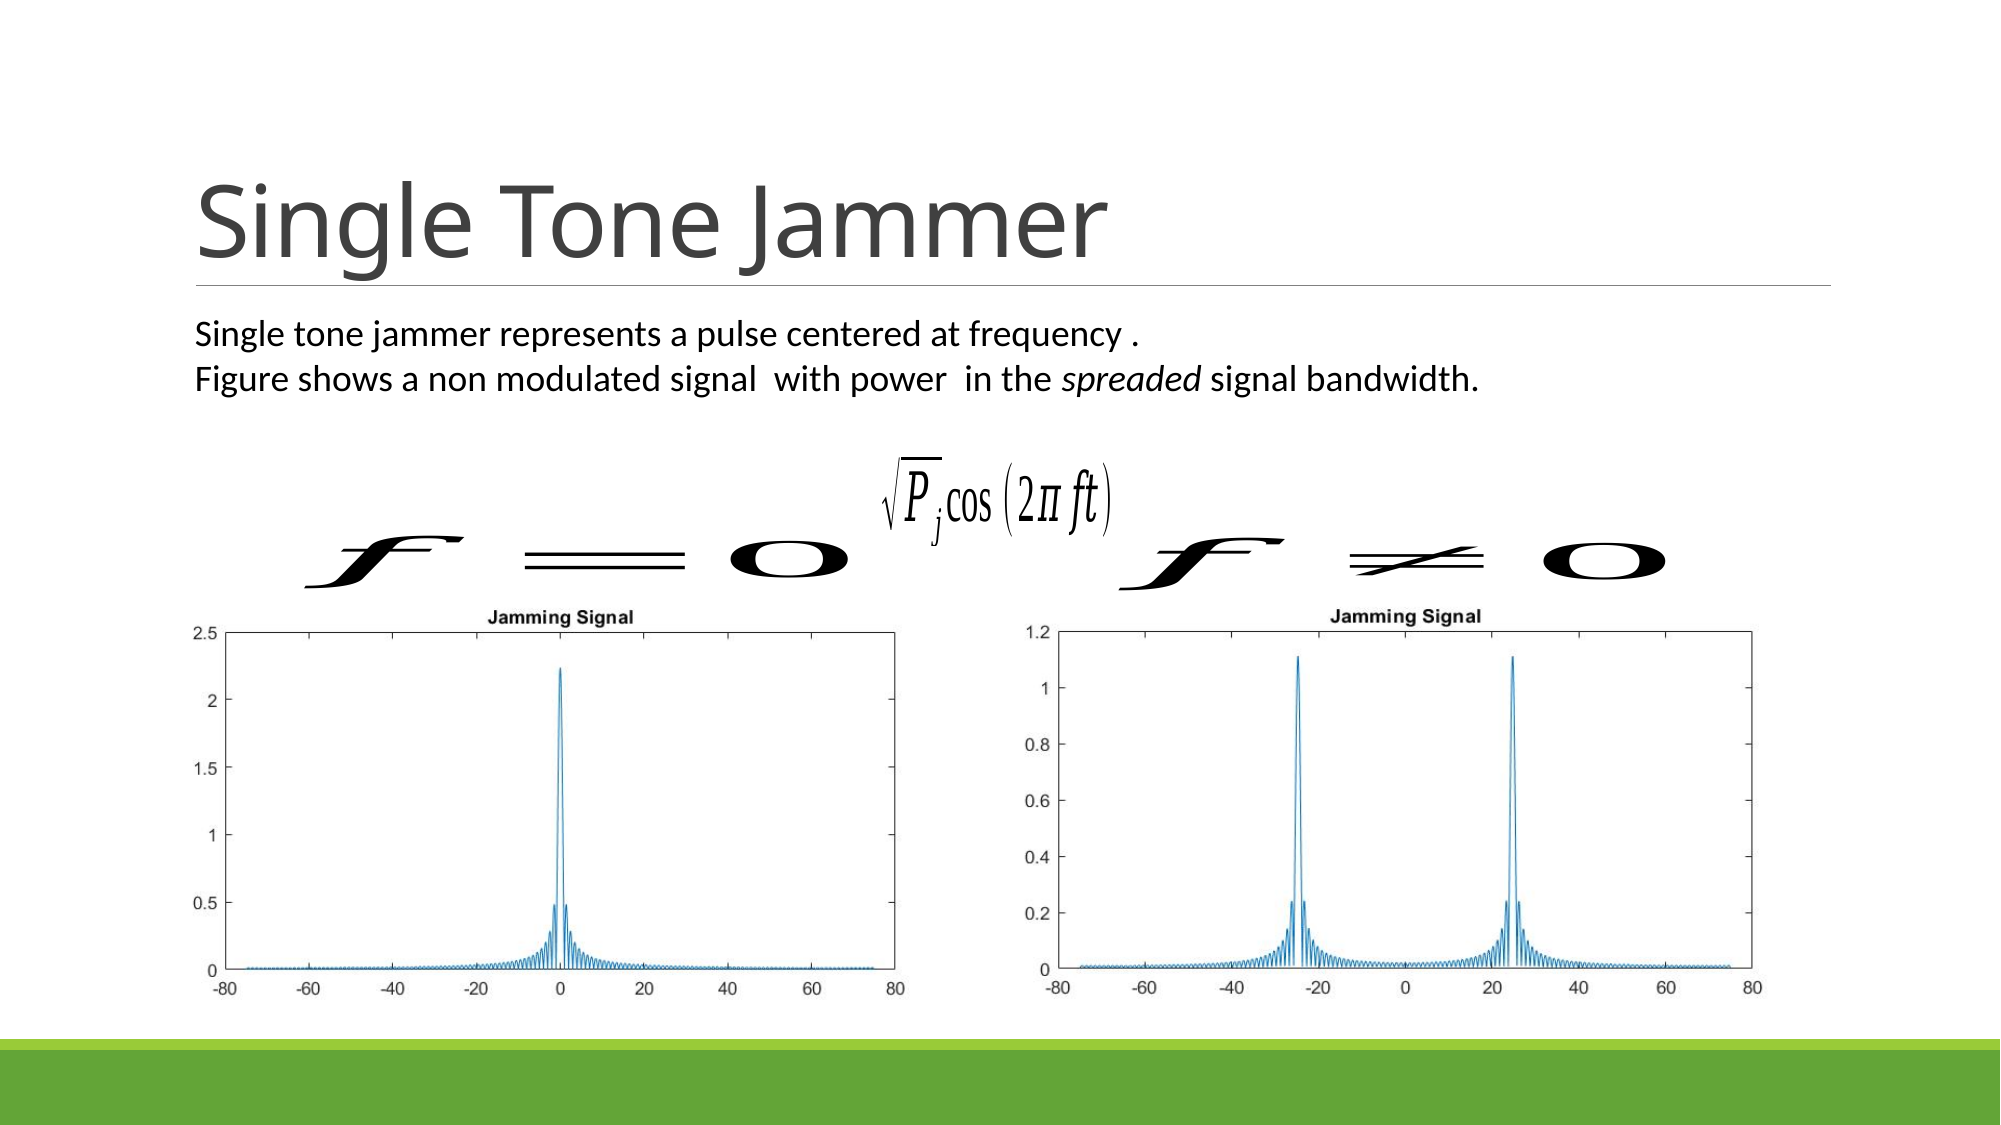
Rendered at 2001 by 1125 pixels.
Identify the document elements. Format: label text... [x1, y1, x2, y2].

picture [1004, 587, 1773, 1013]
title Single Tone Jammer [180, 47, 1830, 285]
picture [179, 601, 921, 1004]
